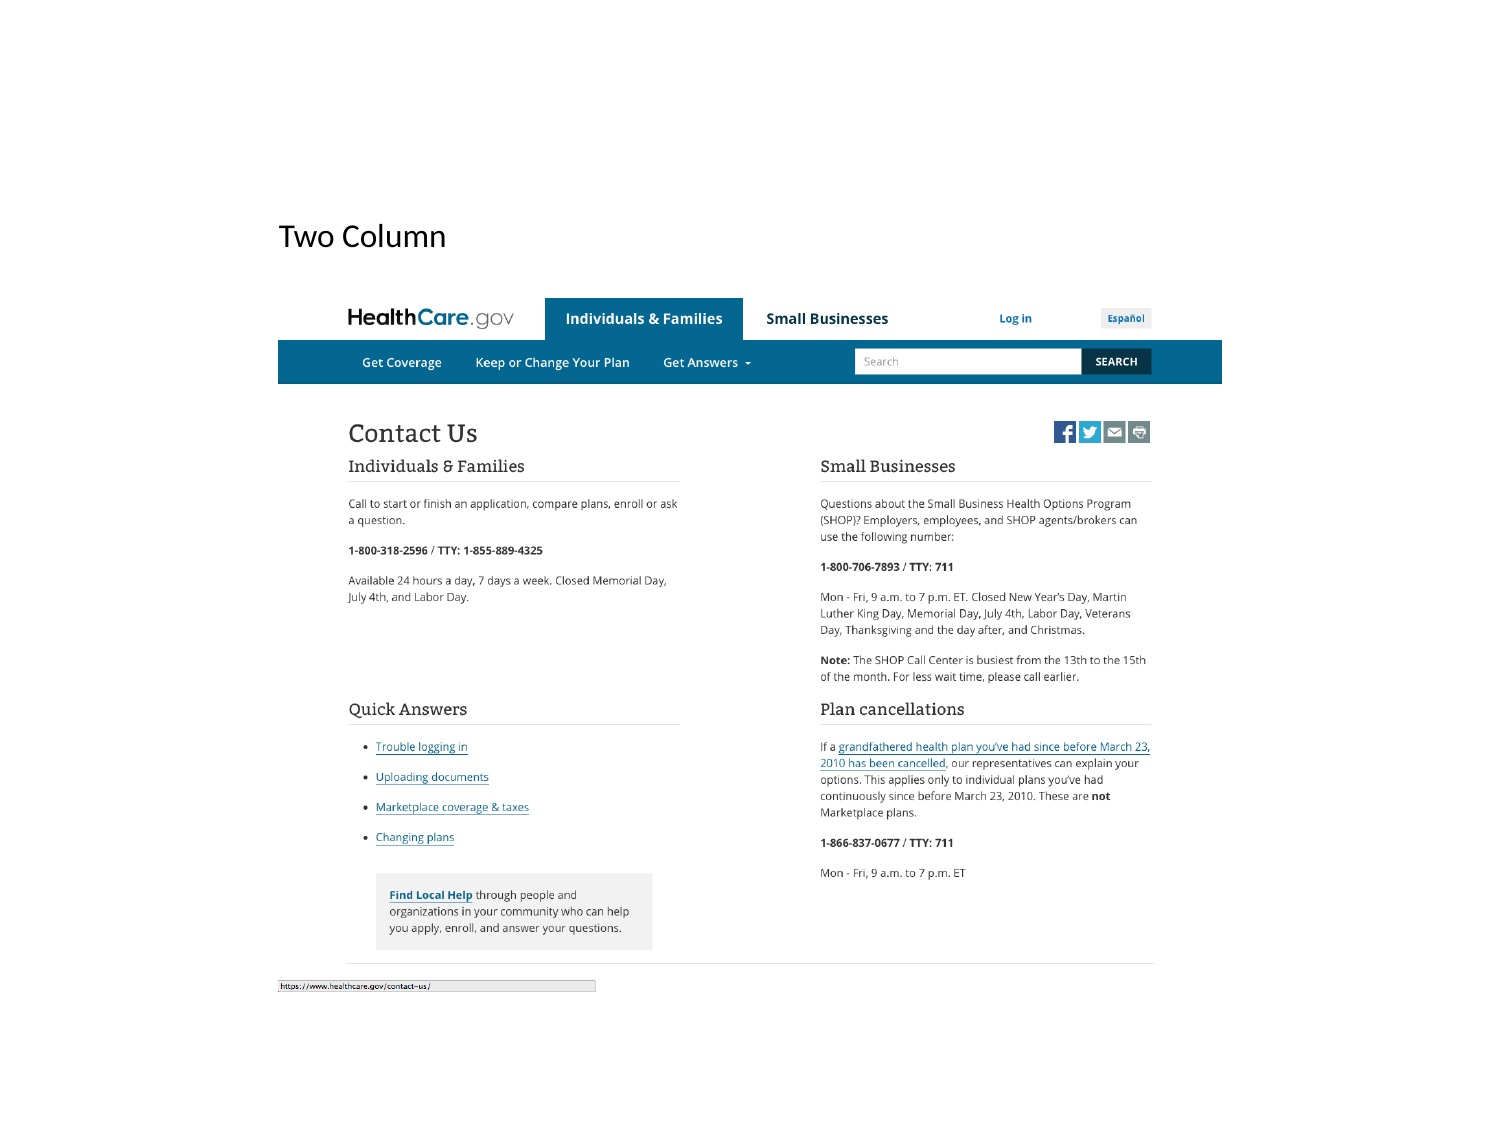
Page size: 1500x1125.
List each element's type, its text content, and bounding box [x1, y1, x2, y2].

picture [664, 314, 670, 323]
picture [278, 385, 1222, 993]
picture [278, 298, 544, 339]
picture [744, 298, 1222, 339]
picture [856, 349, 1150, 374]
picture [681, 316, 687, 323]
text_box Two Column [264, 206, 672, 262]
